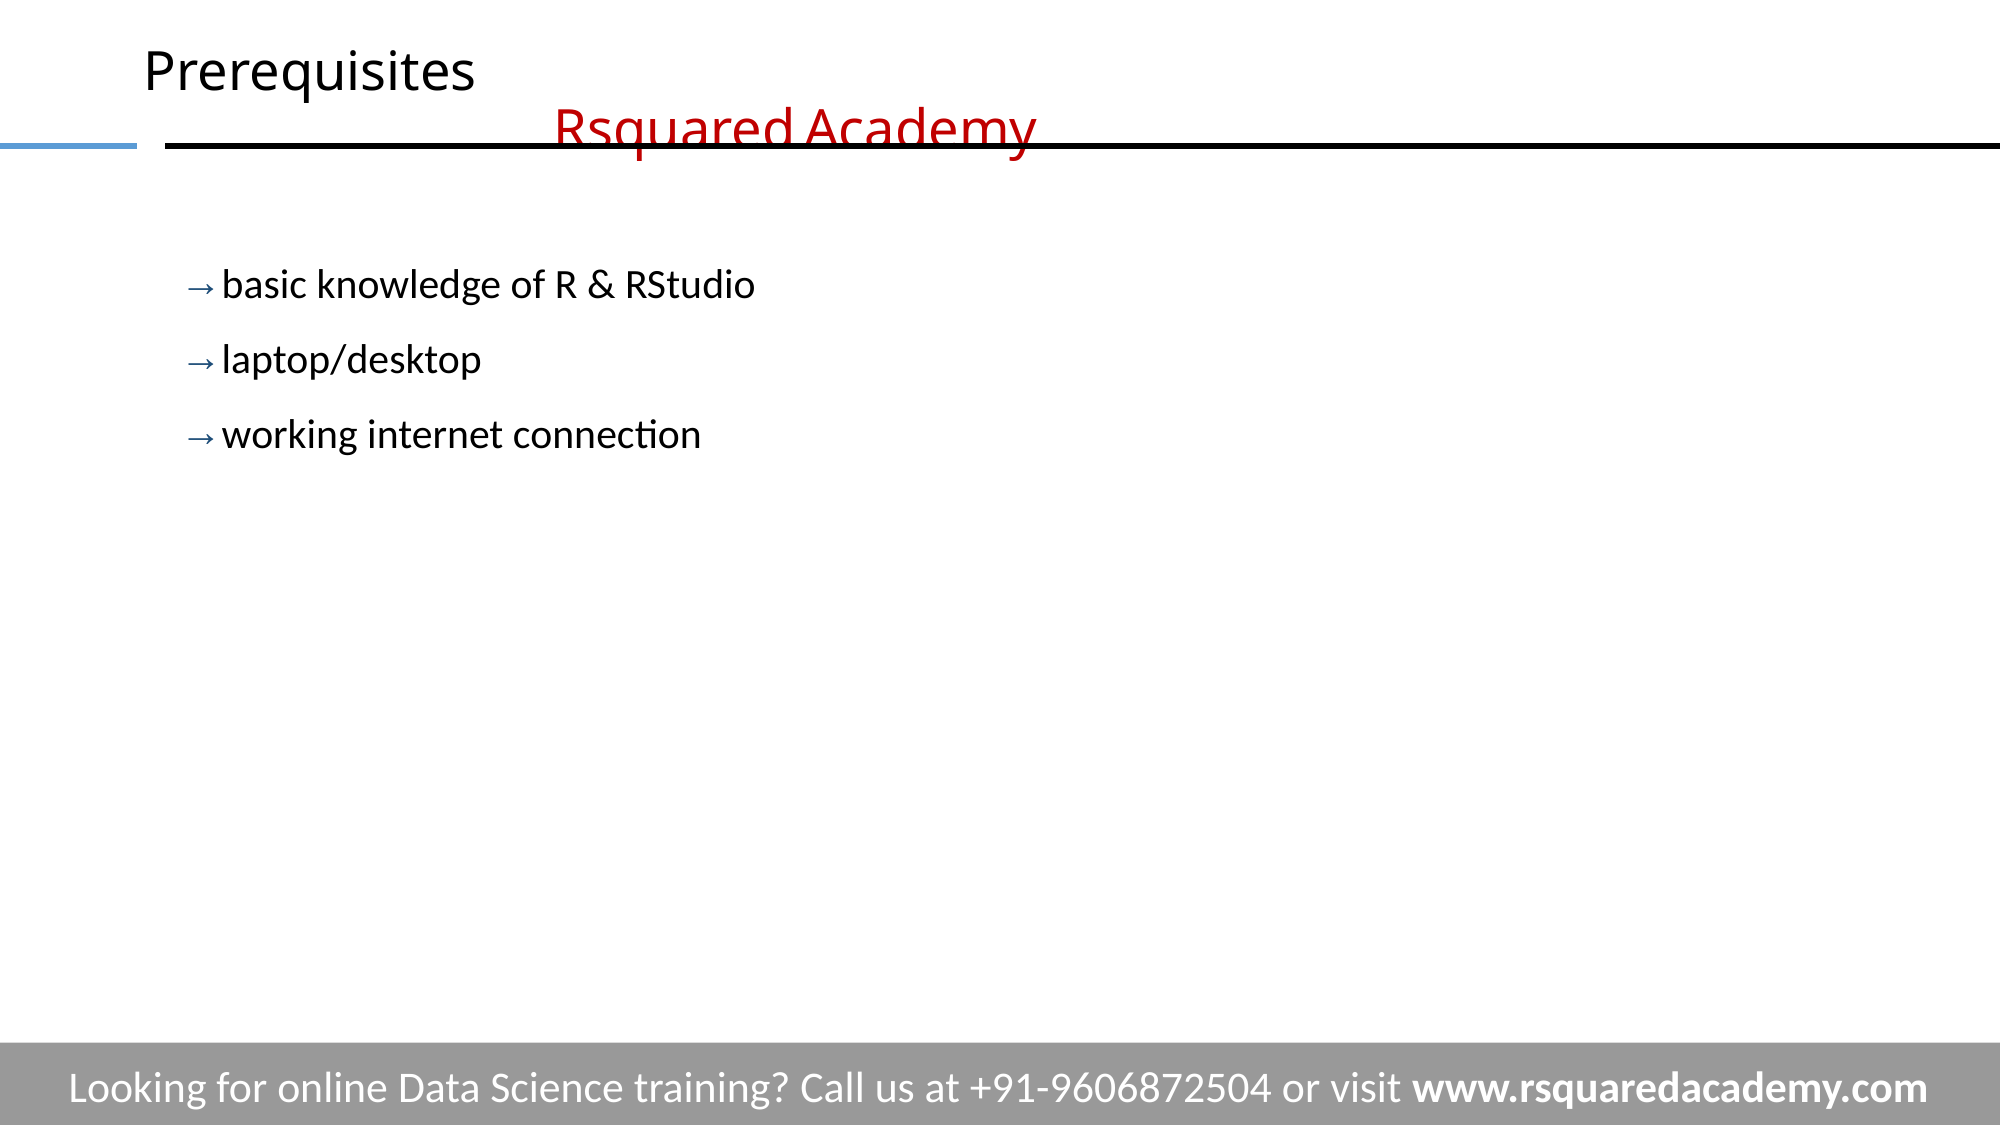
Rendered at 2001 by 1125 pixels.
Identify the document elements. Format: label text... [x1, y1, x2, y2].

title Prerequisites Rsquared Academy [0, 0, 2000, 146]
list basic knowledge of R & RStudio laptop/desktop working internet connection [165, 224, 1978, 989]
text_box Looking for online Data Science training? Call us at +91-9606872504 or visit www.rsquaredacademy.com [0, 1042, 2000, 1125]
